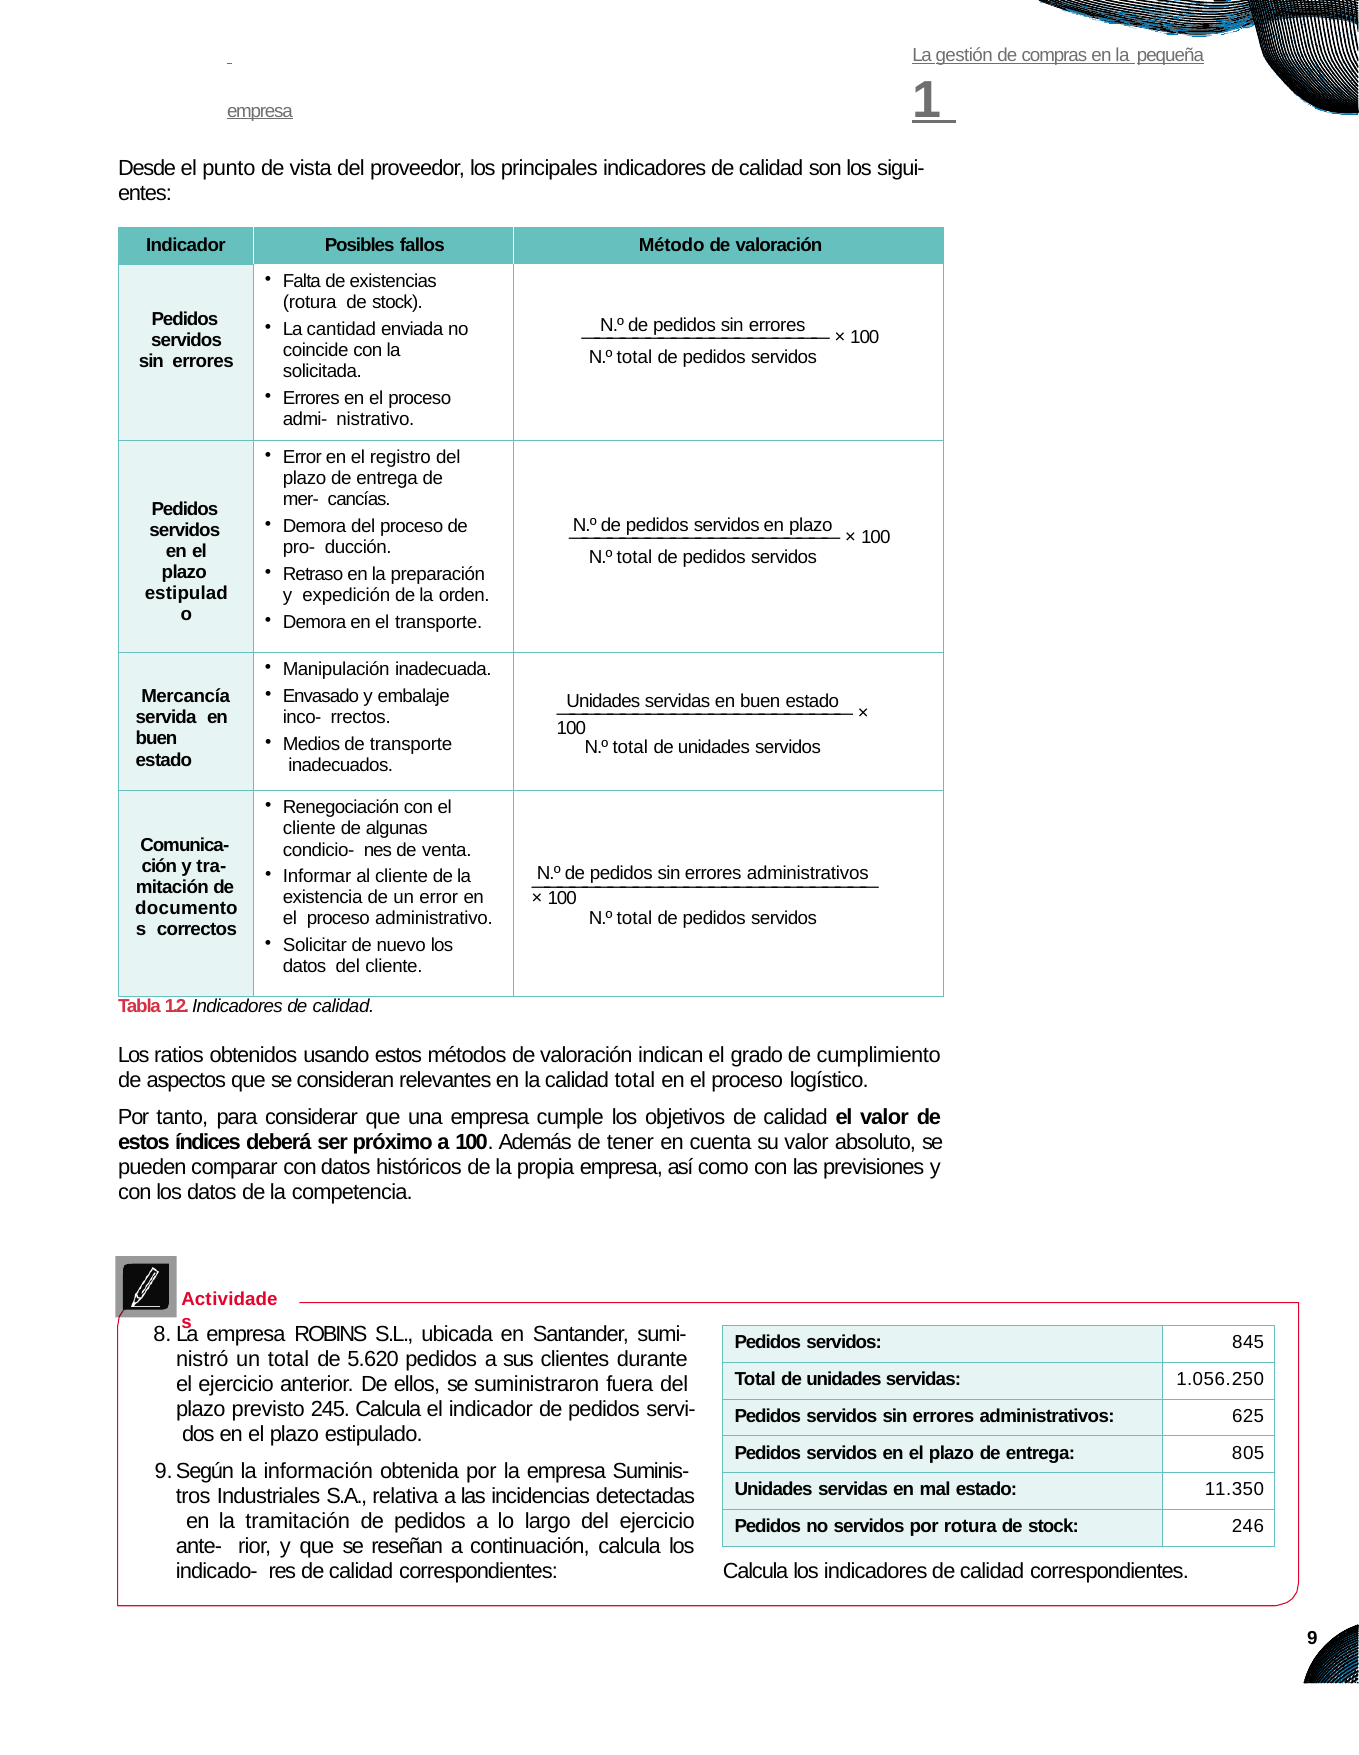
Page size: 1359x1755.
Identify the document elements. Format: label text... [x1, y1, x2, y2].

table_header Posibles fallos [254, 227, 513, 264]
table_cell Renegociación con el cliente de algunas condicio- nes de venta. Informar al cliente de la existencia de un error en el proceso administrativo. Solicitar de nuevo los datos del cliente. [254, 791, 513, 991]
table_cell Manipulación inadecuada. Envasado y embalaje inco- rrectos. Medios de transporte inadecuados. [254, 653, 513, 790]
table_cell Pedidos servidos en el plazo estipulado [119, 441, 253, 652]
table_cell Error en el registro del plazo de entrega de mer- cancías. Demora del proceso de pro- ducción. Retraso en la preparación y expedición de la orden. Demora en el transporte. [254, 441, 513, 652]
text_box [1036, 0, 1359, 115]
table_header Método de valoración [514, 227, 944, 264]
table_cell Falta de existencias (rotura de stock). La cantidad enviada no coincide con la solicitada. Errores en el proceso admi- nistrativo. [254, 265, 513, 440]
title La gestión de compras en la pequeña empresa 1 [116, 40, 1234, 336]
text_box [116, 1281, 1300, 1607]
text_box Desde el punto de vista del proveedor, los principales indicadores de calidad son los sigui- entes: [115, 150, 947, 205]
table_cell Comunica- ción y tra- mitación de documentos correctos [119, 791, 253, 991]
table_header Indicador [118, 227, 253, 265]
table_cell Unidades servidas en buen estado ——————————————————————— × 100 N.º total de unidades servidos [514, 653, 943, 790]
table_cell Mercancía servida en buen estado [119, 653, 253, 790]
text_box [1303, 1624, 1359, 1684]
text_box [115, 1255, 178, 1318]
table_cell N.º de pedidos sin errores administrativos ——————————————————————————— × 100 N.º total de pedidos servidos [514, 791, 943, 991]
table_cell Pedidos servidos sin errores [119, 265, 253, 440]
table_cell N.º de pedidos servidos en plazo ————————————————————— × 100 N.º total de pedidos servidos [514, 441, 943, 652]
text_box Tabla 1.2. Indicadores de calidad. Los ratios obtenidos usando estos métodos de valoración indican el grado de cumplimiento de aspectos que se consideran relevantes en la calidad total en el proceso logístico. Por tanto, para considerar que una empresa cumple los objetivos de calidad el valor de estos índices deberá ser próximo a 100. Además de tener en cuenta su valor absoluto, se pueden comparar con datos históricos de la propia empresa, así como con las previsiones y con los datos de la competencia. [115, 991, 948, 1204]
table_cell N.º de pedidos sin errores ——————————————————— × 100 N.º total de pedidos servidos [514, 265, 943, 440]
